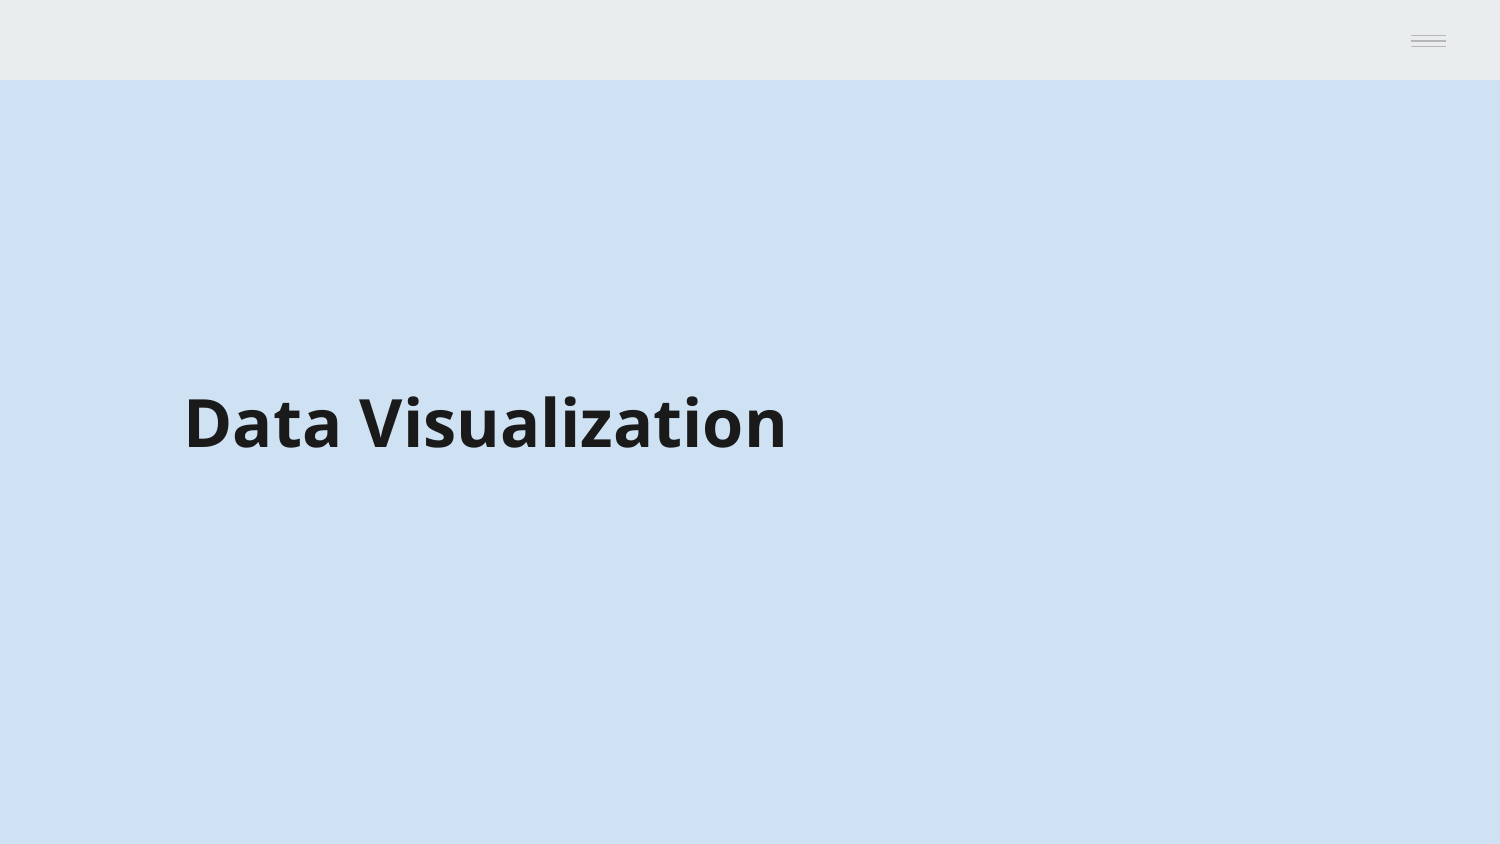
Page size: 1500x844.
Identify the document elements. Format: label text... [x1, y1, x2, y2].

title Data Visualization [168, 365, 1430, 454]
